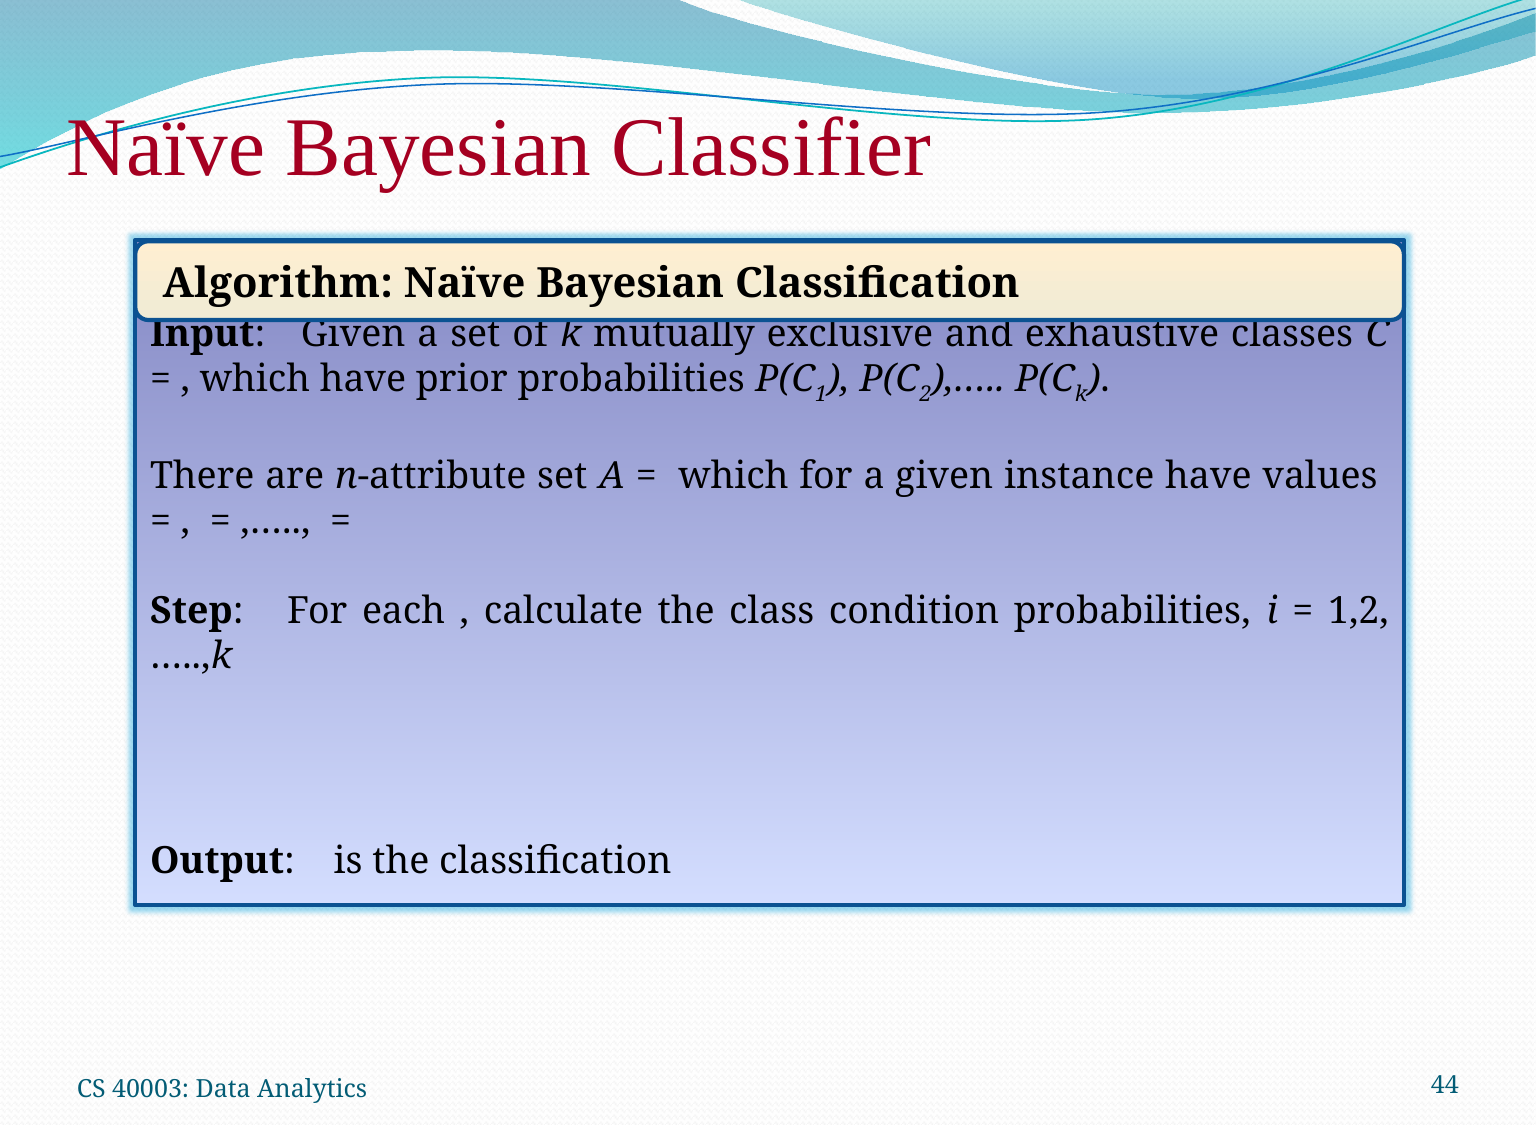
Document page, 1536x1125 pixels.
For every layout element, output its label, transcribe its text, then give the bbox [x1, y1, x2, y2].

slide_number CS 40003: Data Analytics [76, 1042, 436, 1103]
title Naïve Bayesian Classifier [66, 42, 1449, 193]
slide_number 44 [1330, 1042, 1459, 1103]
text_box Algorithm: Naïve Bayesian Classification [133, 239, 1407, 323]
